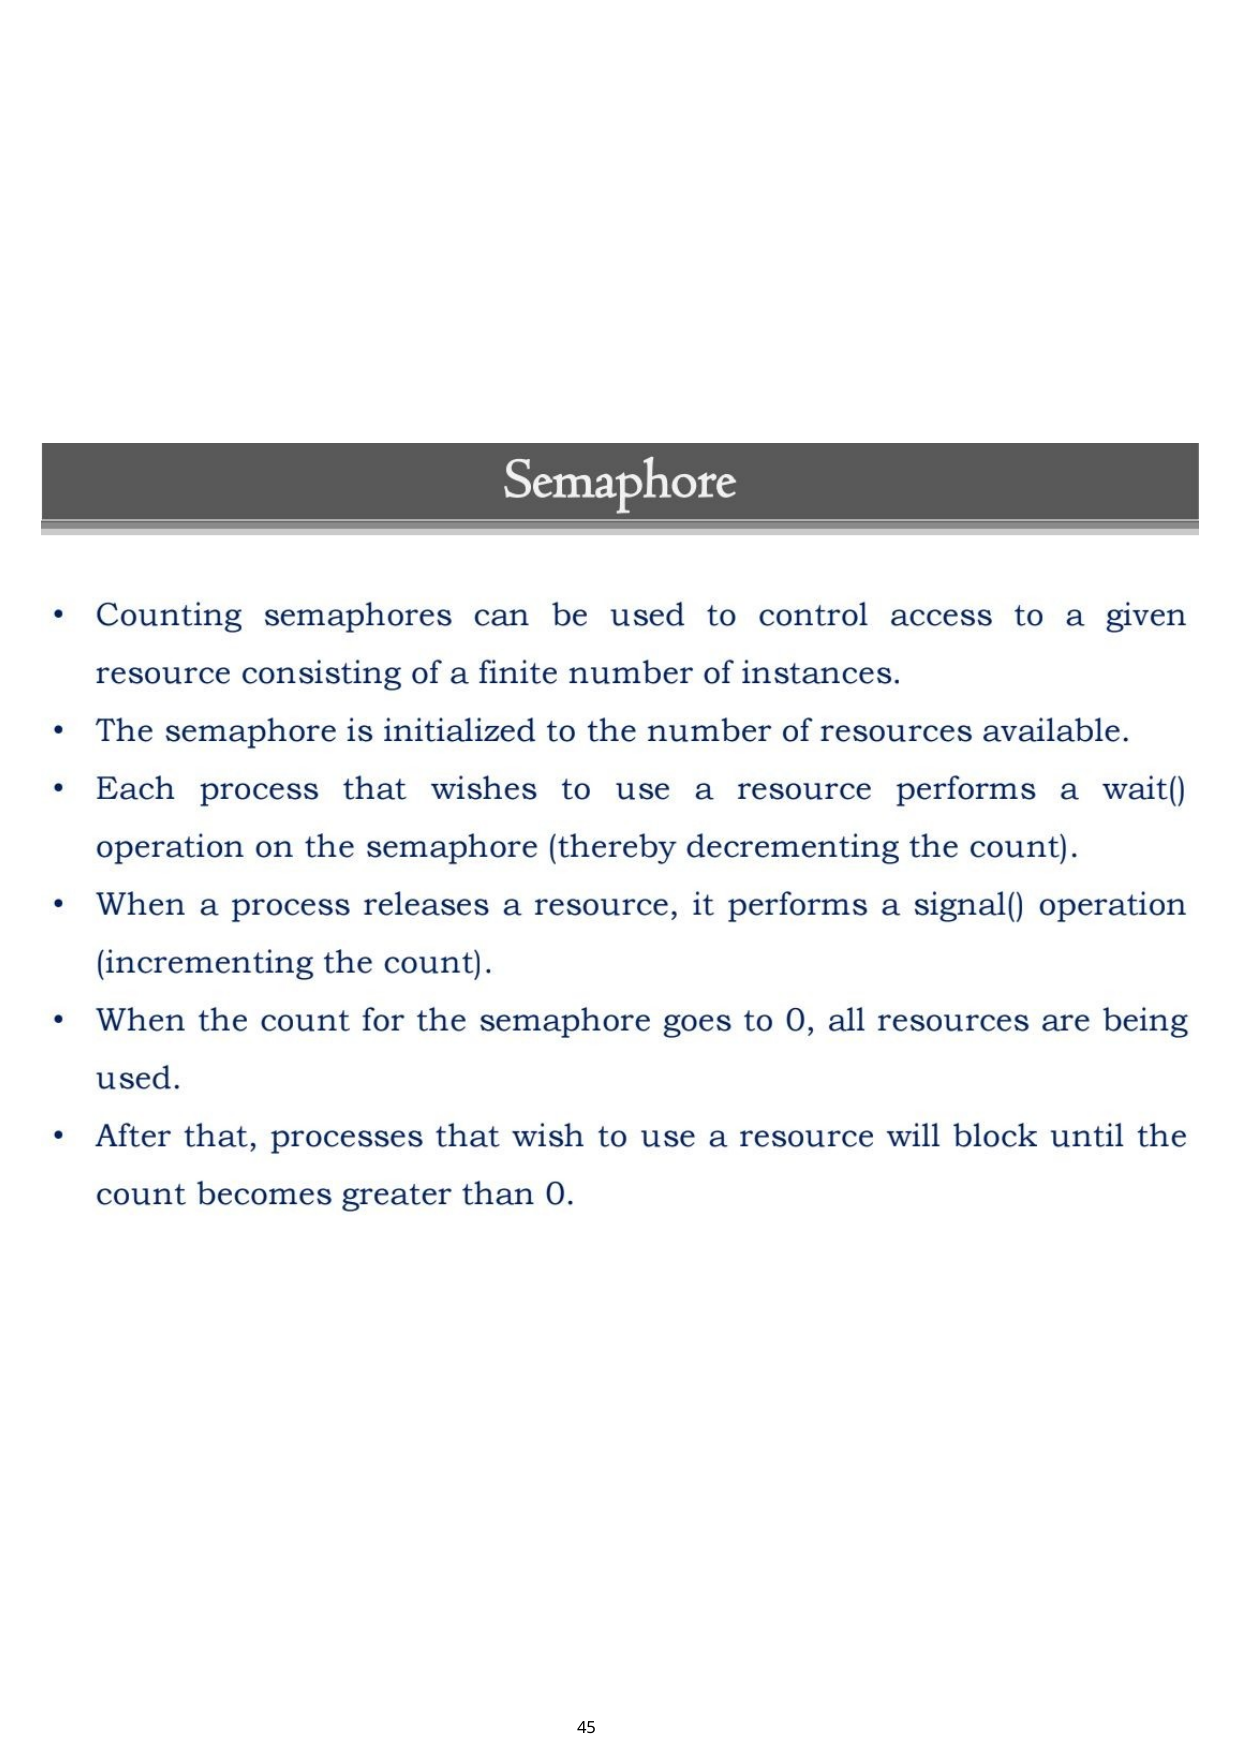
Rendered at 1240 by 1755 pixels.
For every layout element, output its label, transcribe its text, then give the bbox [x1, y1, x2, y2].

slide_number 45 [570, 1713, 605, 1755]
picture [41, 442, 1199, 1216]
